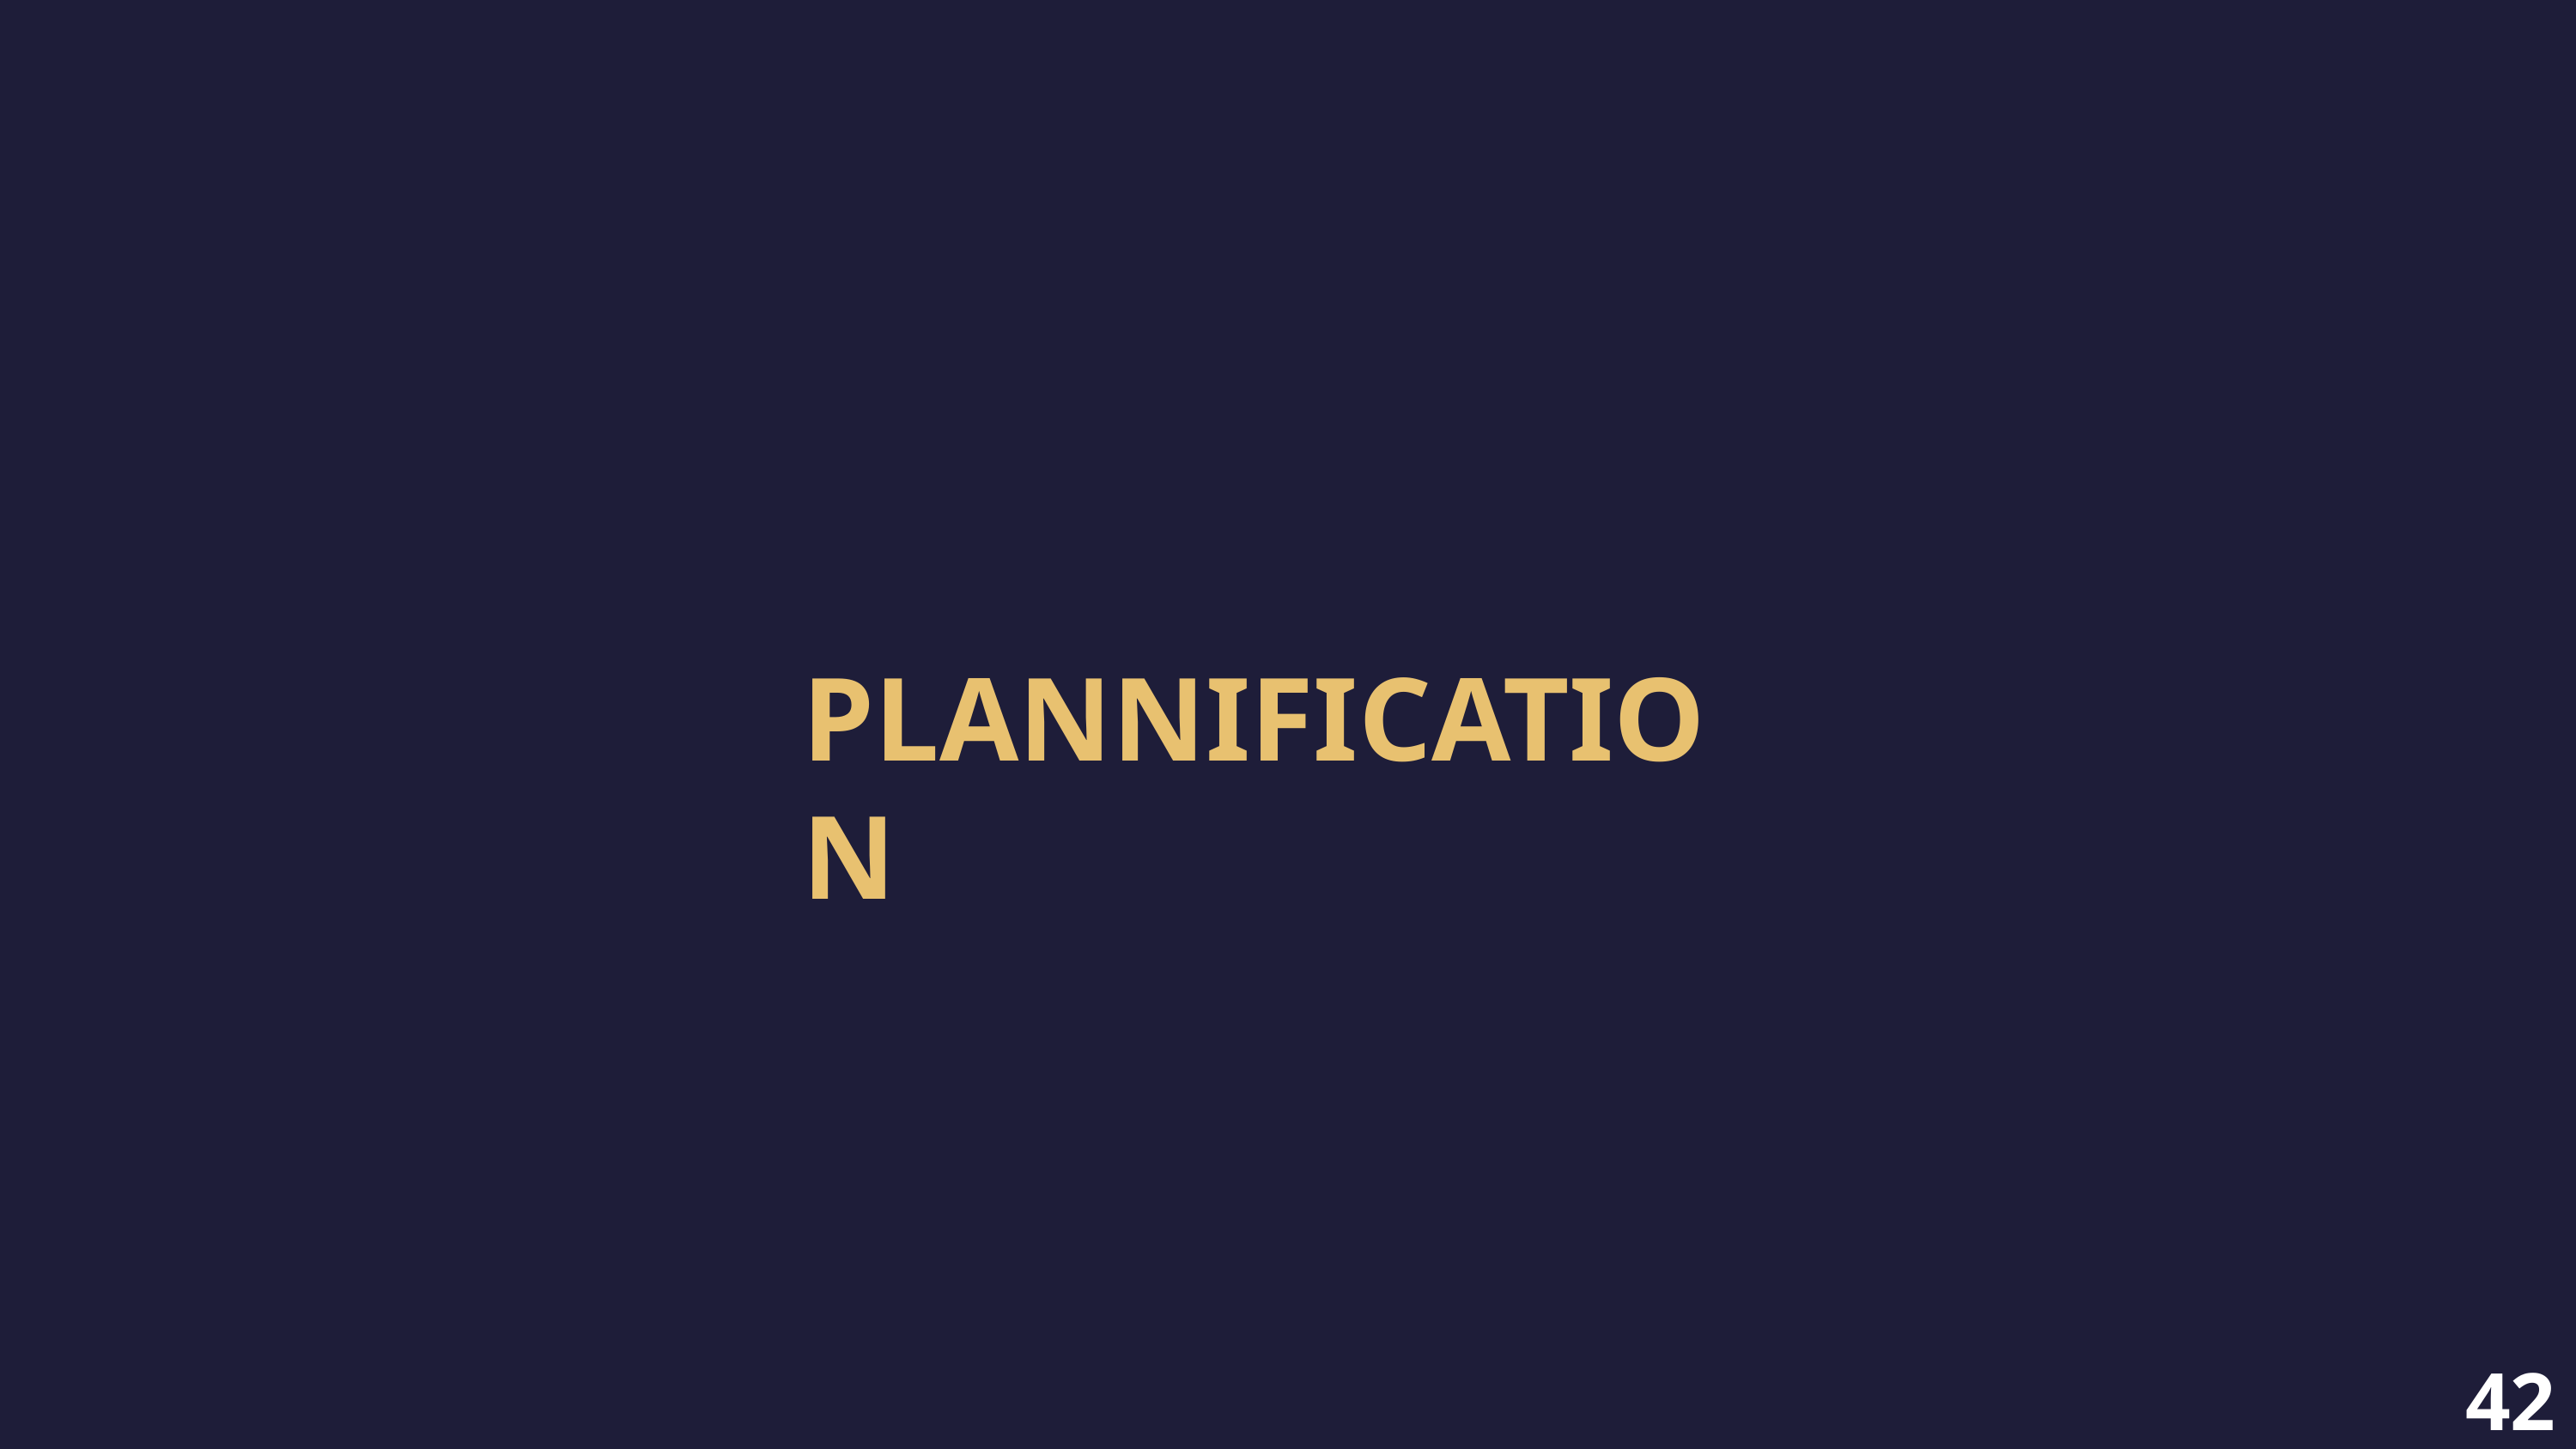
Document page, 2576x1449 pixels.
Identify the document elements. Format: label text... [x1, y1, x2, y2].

text_box 42 [2445, 1337, 2576, 1446]
text_box PLANNIFICATION [802, 646, 1774, 923]
